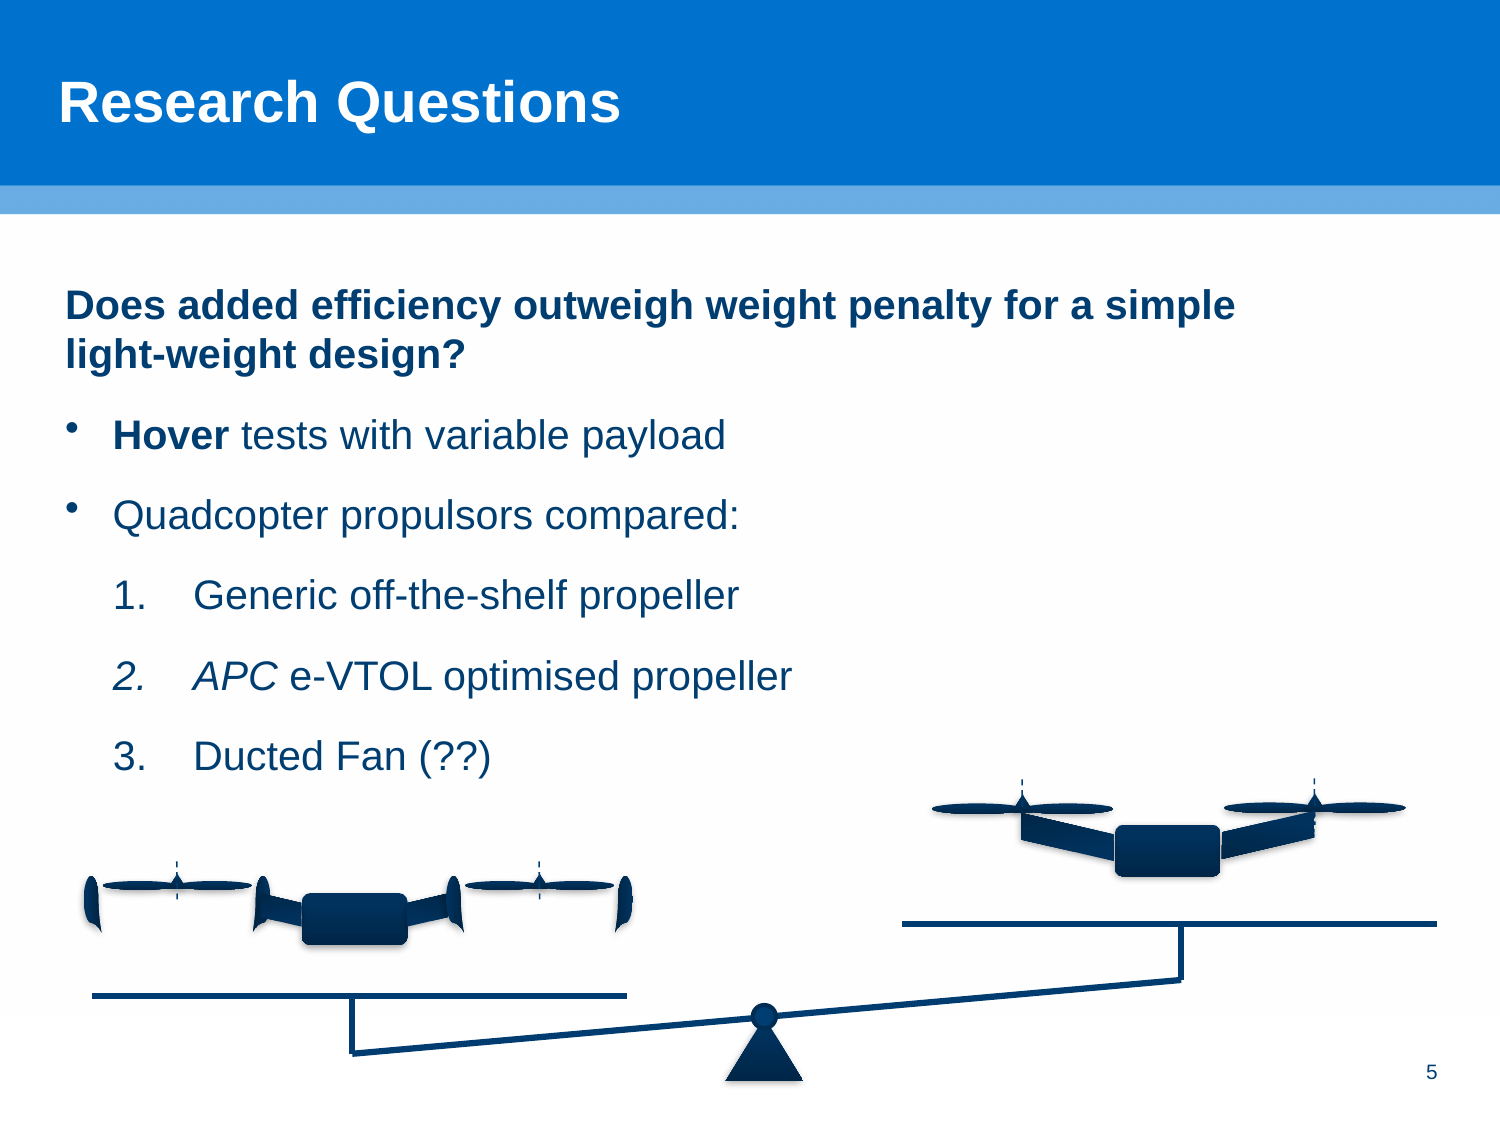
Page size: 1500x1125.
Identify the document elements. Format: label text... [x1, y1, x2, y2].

text_box Does added efficiency outweigh weight penalty for a simple light-weight design? Hover tests with variable payload Quadcopter propulsors compared: Generic off-the-shelf propeller APC e-VTOL optimised propeller Ducted Fan (??) [65, 278, 1320, 782]
title Research Questions [58, 64, 1433, 134]
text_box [83, 778, 1438, 1082]
picture [0, 0, 1500, 1015]
